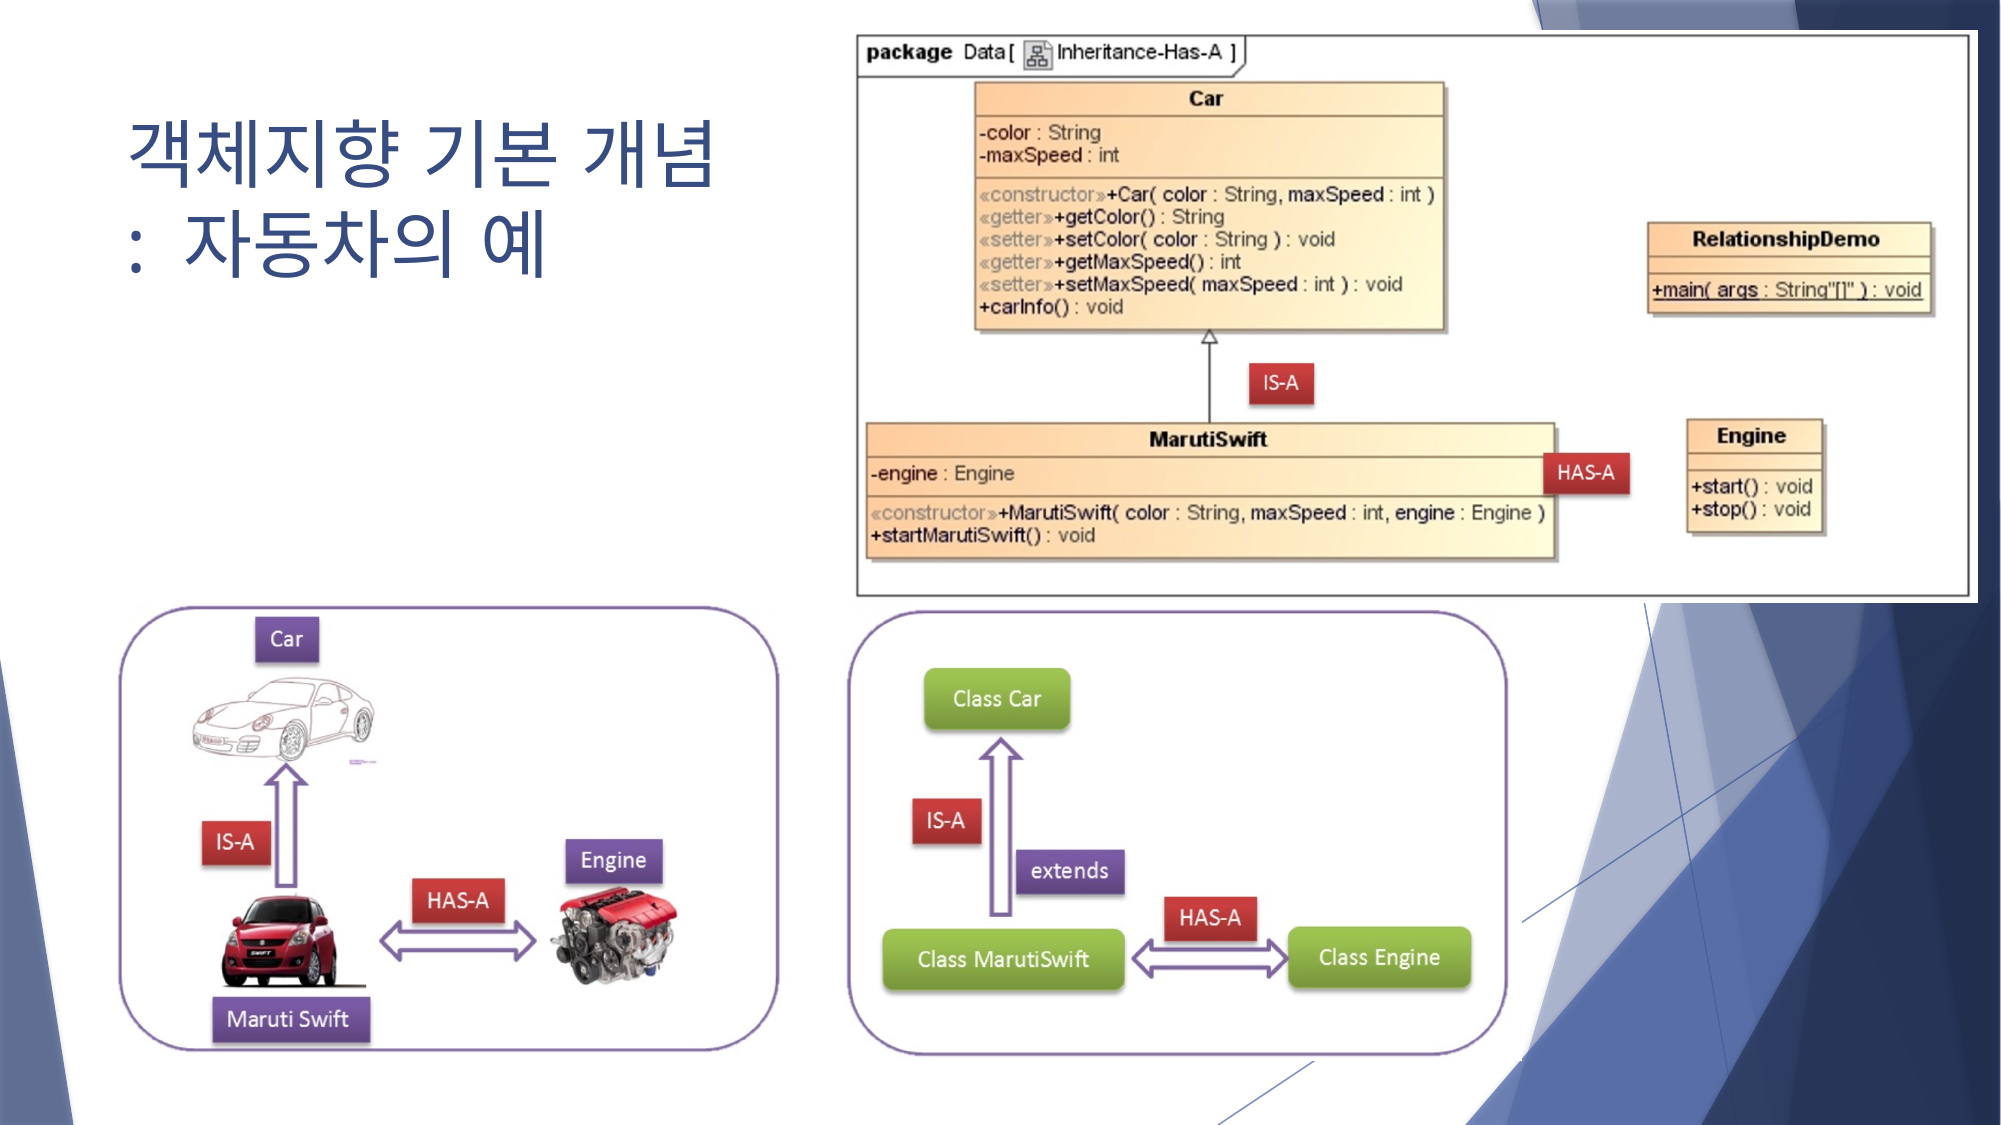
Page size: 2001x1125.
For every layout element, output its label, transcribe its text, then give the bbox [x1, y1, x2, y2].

title 객체지향 기본 개념 : 자동차의 예 [111, 99, 843, 317]
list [110, 602, 1522, 1061]
picture [848, 29, 1978, 604]
